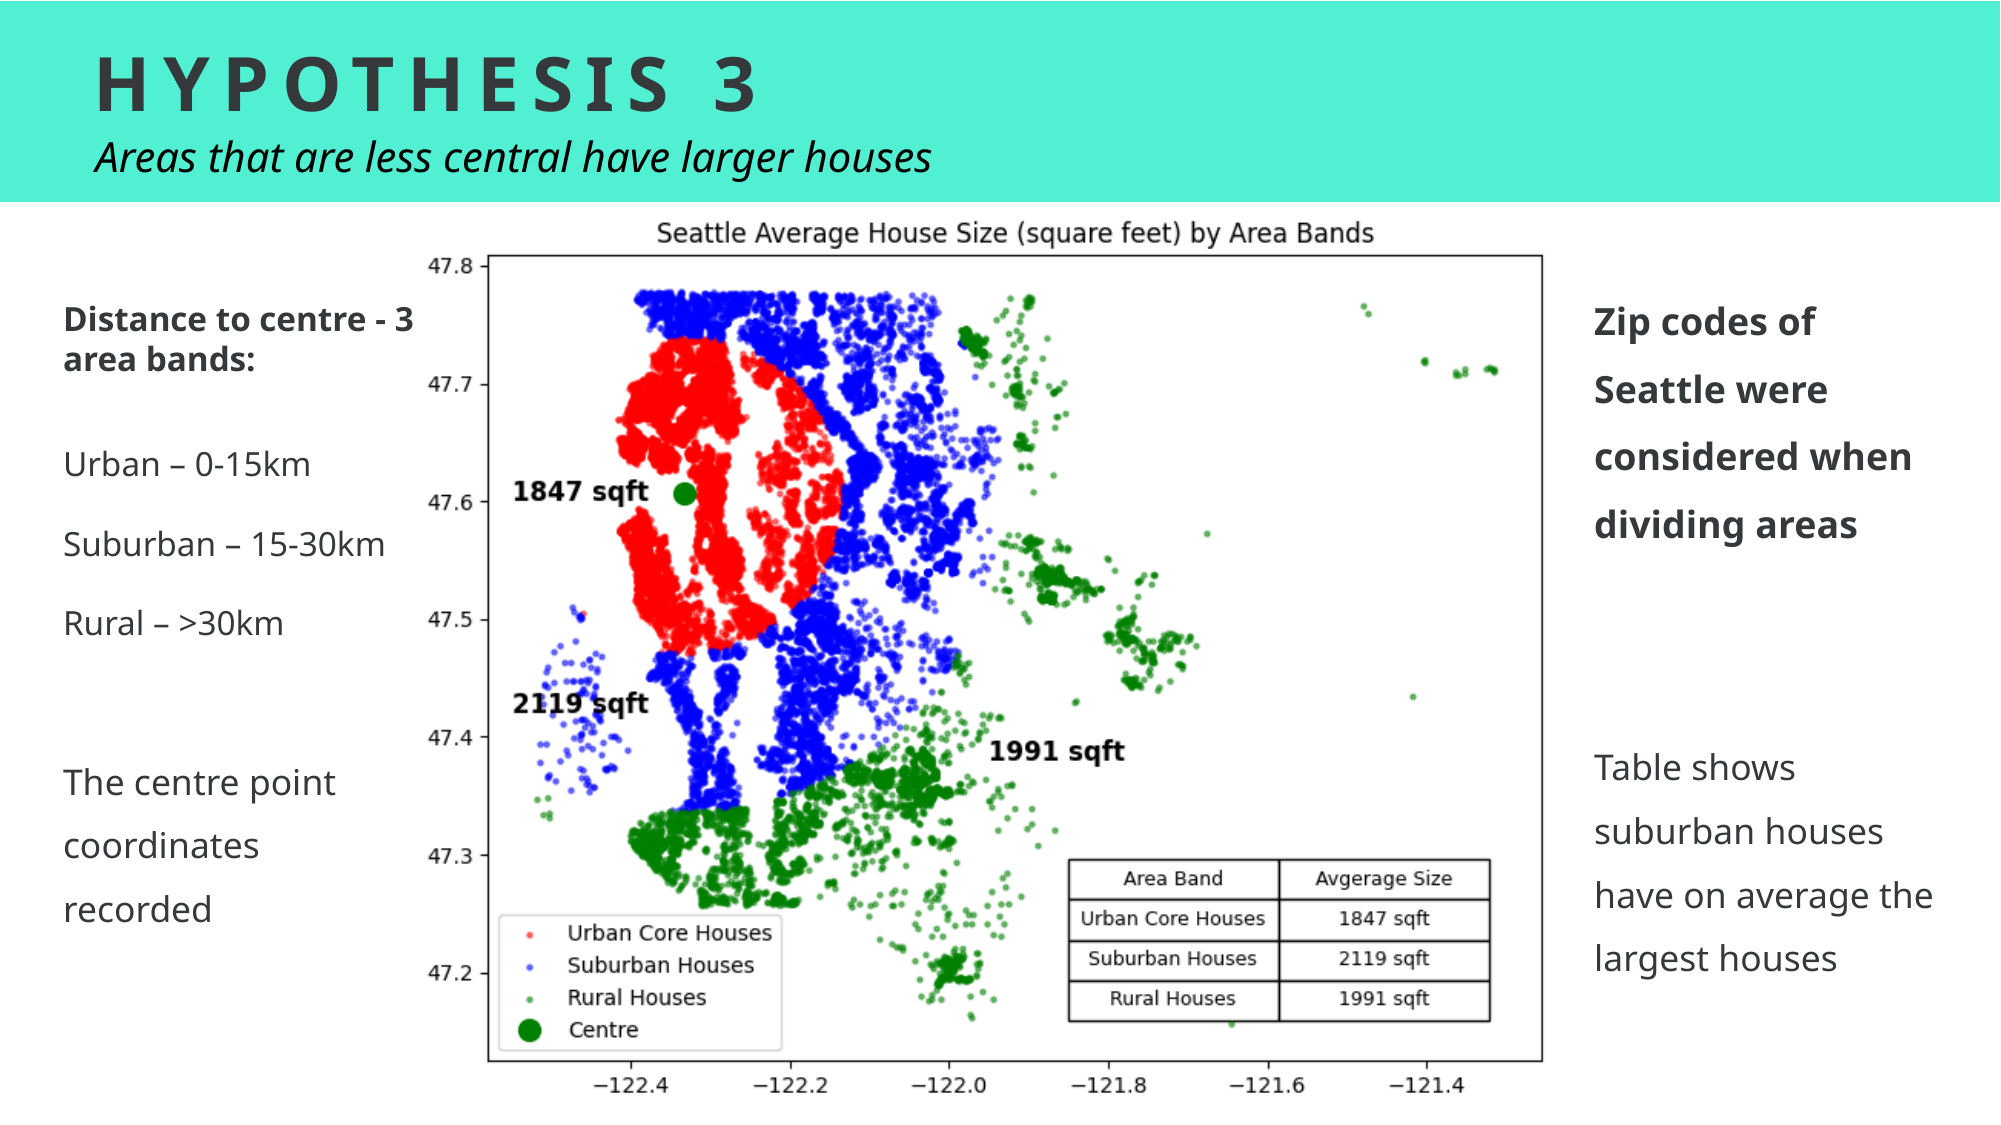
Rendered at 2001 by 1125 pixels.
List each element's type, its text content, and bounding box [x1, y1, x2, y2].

text_box Areas that are less central have larger houses [80, 123, 984, 189]
text_box Table shows suburban houses have on average the largest houses [1579, 716, 1968, 987]
text_box [0, 1, 2000, 203]
text_box Distance to centre - 3 area bands: Urban – 0-15km Suburban – 15-30km Rural – >30km [48, 290, 411, 650]
text_box Zip codes of Seattle were considered when dividing areas [1579, 268, 1936, 554]
text_box The centre point coordinates recorded [48, 730, 369, 938]
title Hypothesis 3 [93, 44, 898, 123]
picture [411, 206, 1557, 1113]
